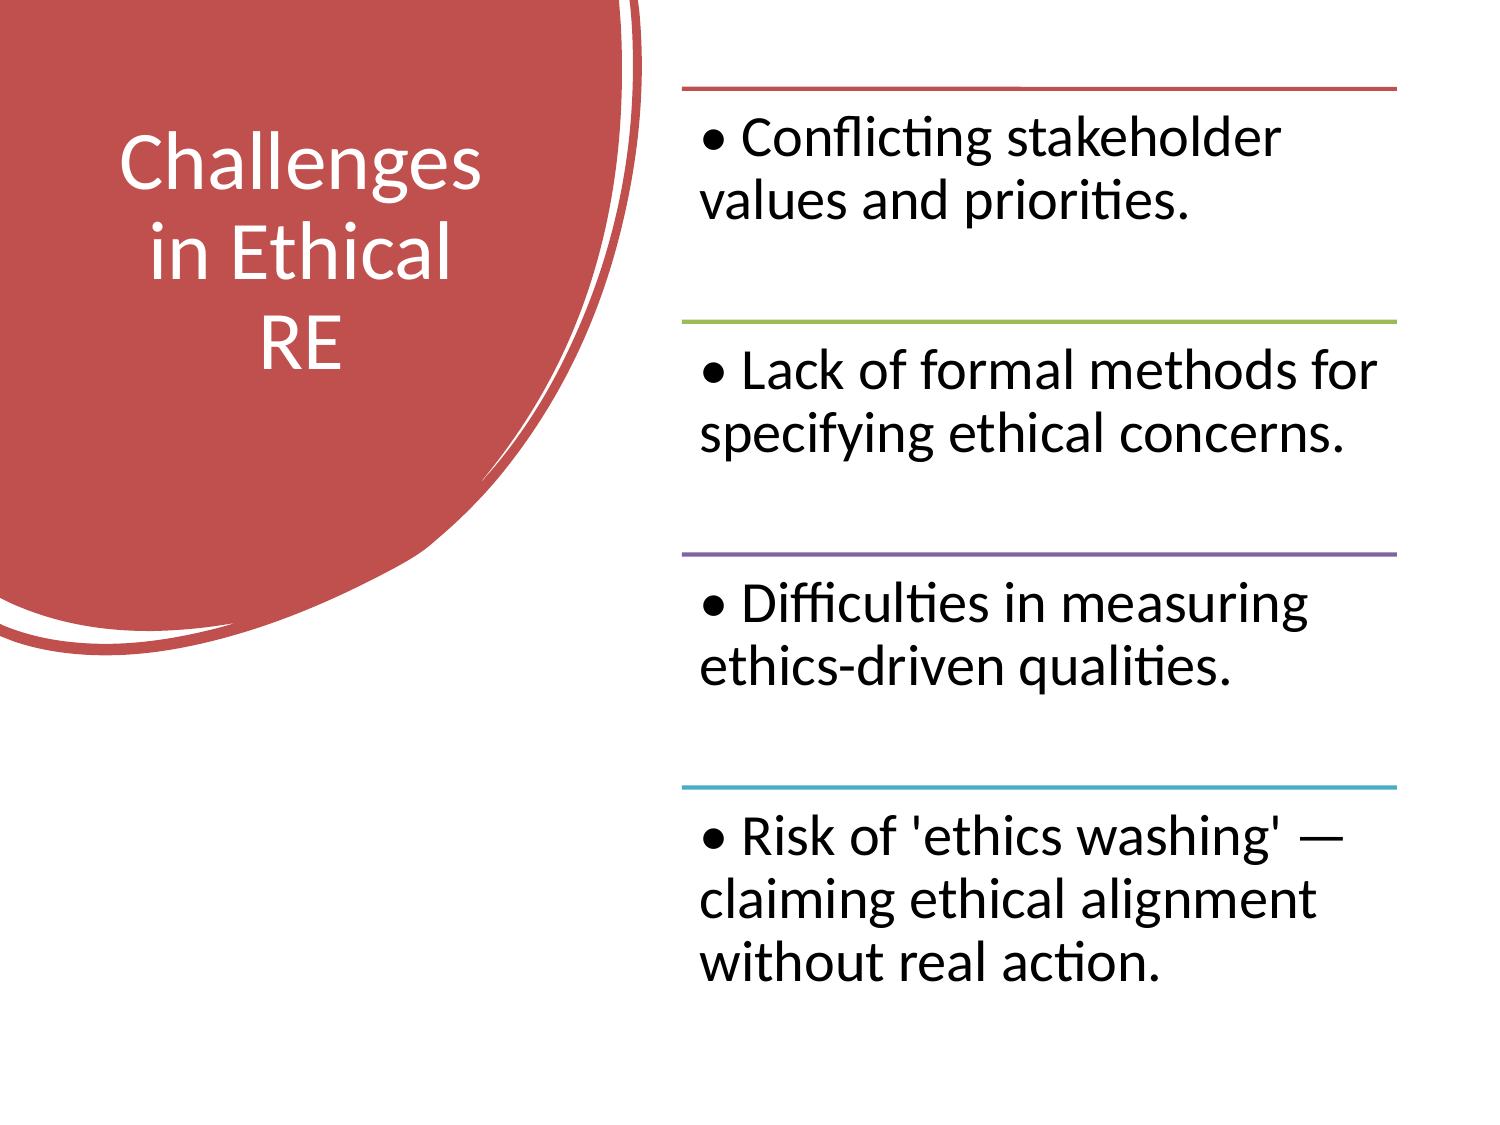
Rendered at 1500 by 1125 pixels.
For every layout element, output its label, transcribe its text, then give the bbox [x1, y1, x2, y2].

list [681, 88, 1398, 1021]
text_box [0, 0, 644, 658]
title Challenges in Ethical RE [103, 110, 500, 444]
text_box [0, 0, 1500, 1125]
